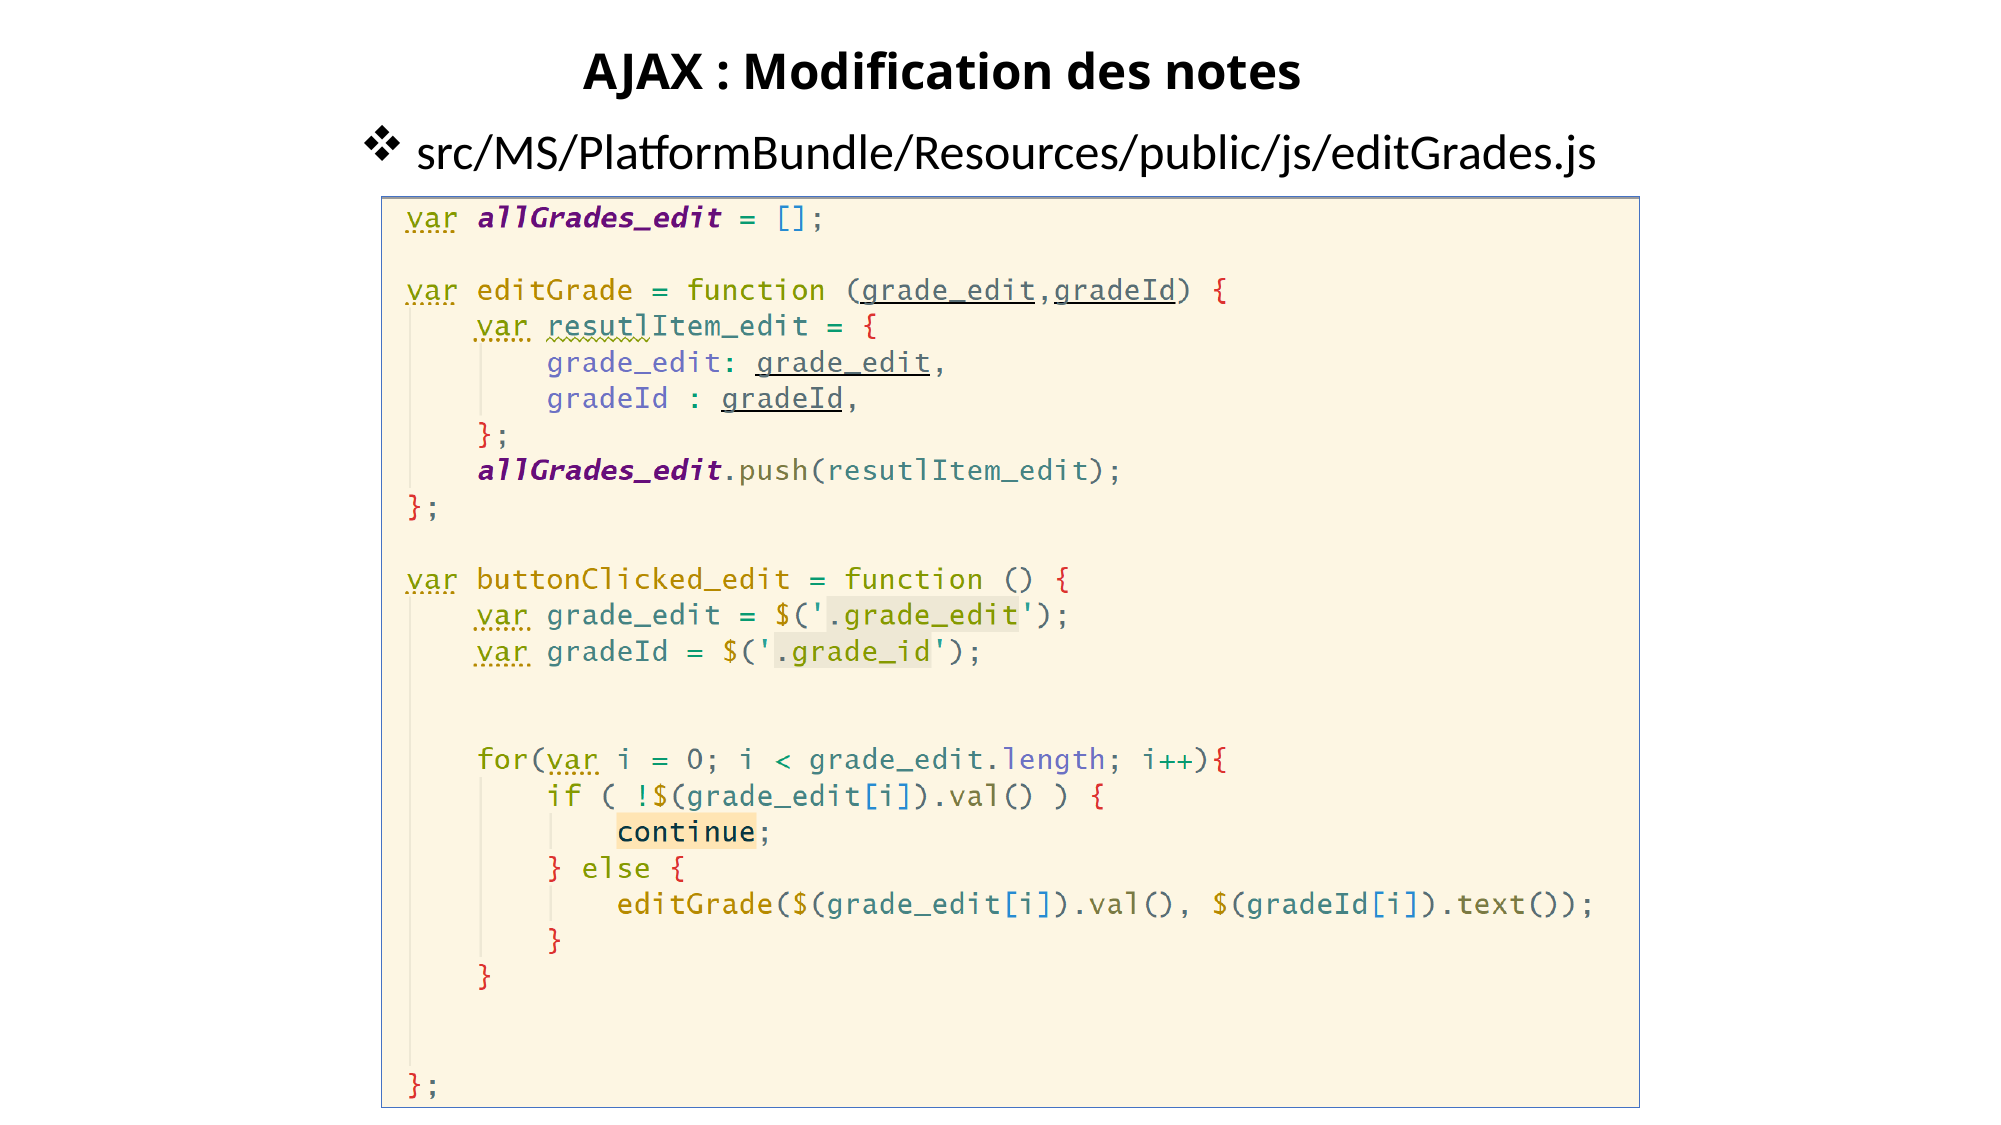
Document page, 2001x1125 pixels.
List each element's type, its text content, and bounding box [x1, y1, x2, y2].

text_box src/MS/PlatformBundle/Resources/public/js/editGrades.js [345, 112, 1640, 188]
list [381, 196, 1640, 1108]
title AJAX : Modification des notes [568, 25, 1416, 112]
